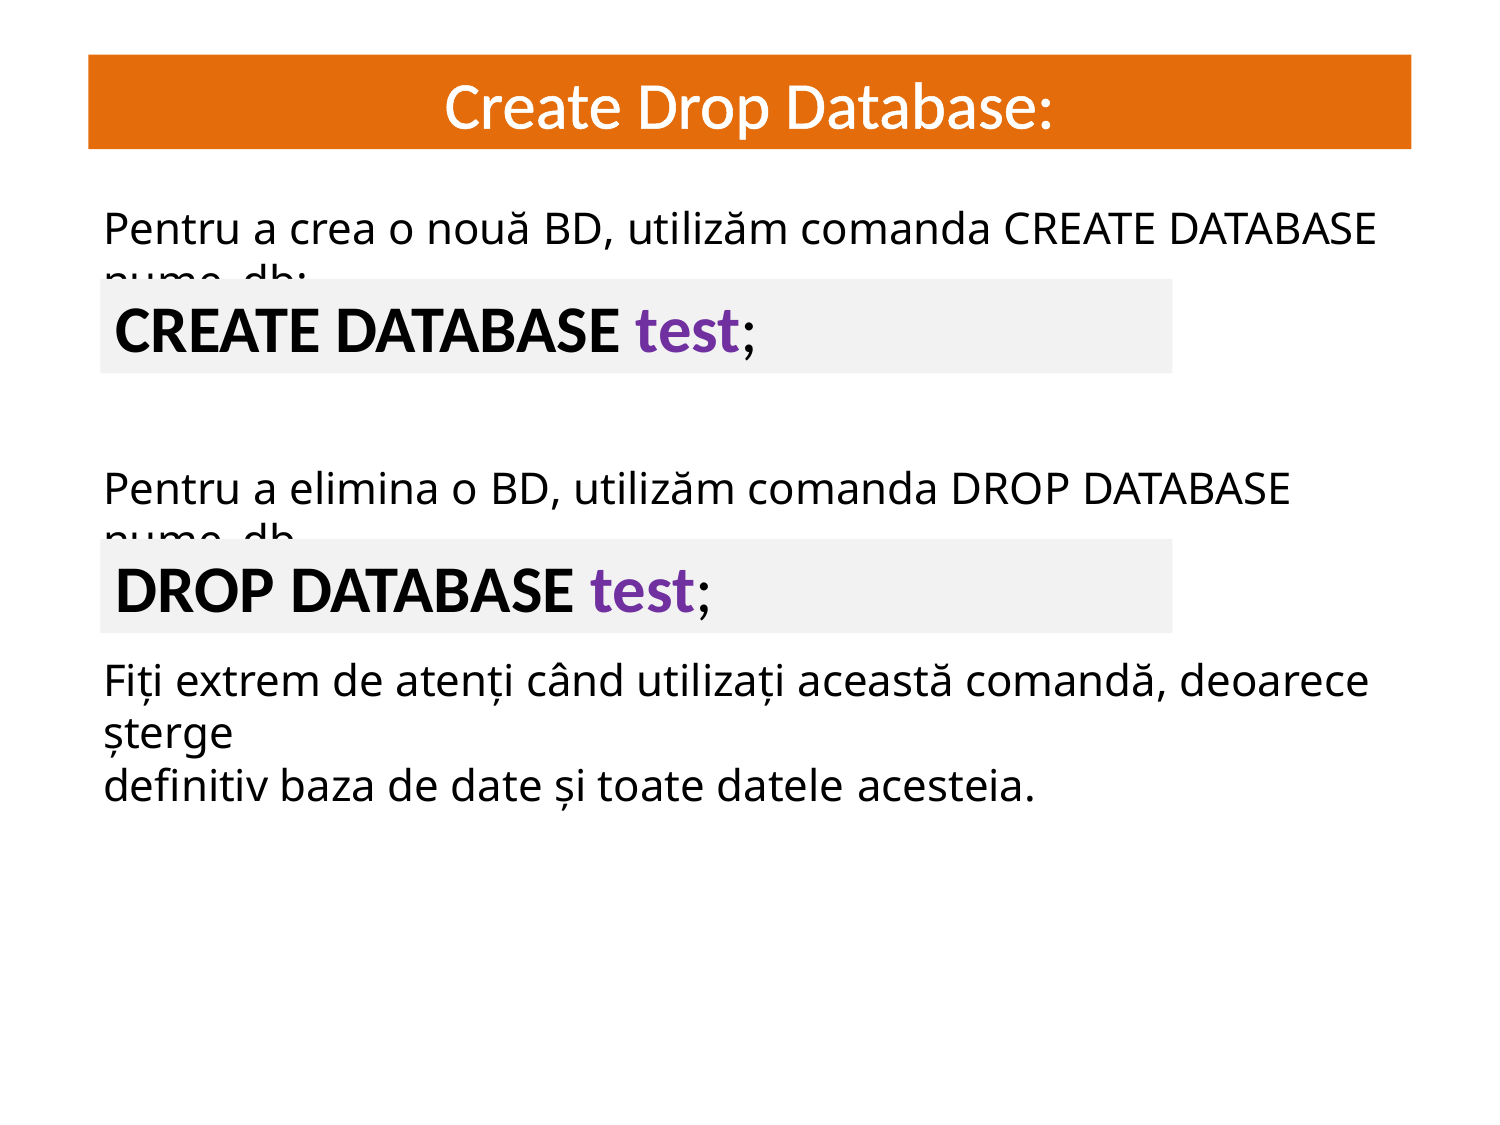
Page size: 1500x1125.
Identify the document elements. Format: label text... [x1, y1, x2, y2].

text_box DROP DATABASE test; [100, 538, 1173, 634]
text_box Pentru a crea o nouă BD, utilizăm comanda CREATE DATABASE nume_db: [88, 193, 1412, 314]
text_box Pentru a elimina o BD, utilizăm comanda DROP DATABASE nume_db. [88, 453, 1412, 573]
text_box Create Drop Database: [88, 54, 1412, 150]
text_box CREATE DATABASE test; [100, 278, 1173, 374]
text_box Fiți extrem de atenți când utilizați această comandă, deoarece șterge definitiv baza de date și toate datele acesteia. [88, 645, 1412, 818]
